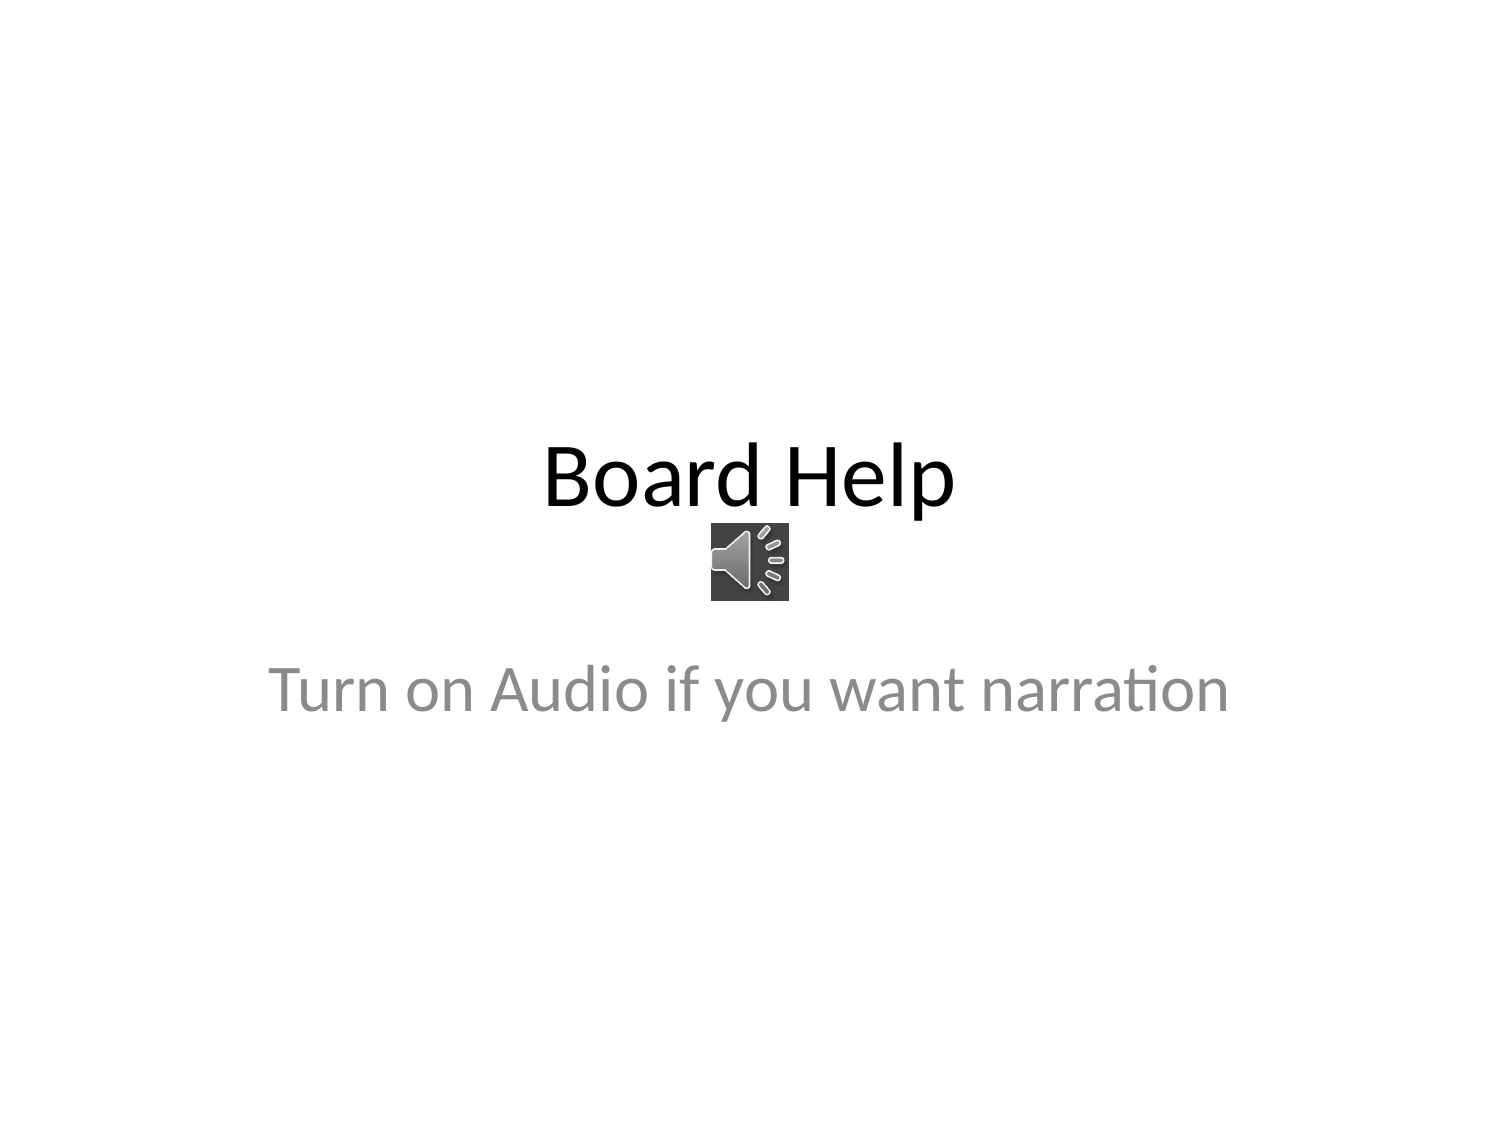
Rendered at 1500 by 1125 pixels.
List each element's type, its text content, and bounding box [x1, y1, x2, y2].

title Board Help [112, 349, 1388, 591]
subtitle Turn on Audio if you want narration [225, 637, 1275, 925]
picture [709, 522, 791, 603]
